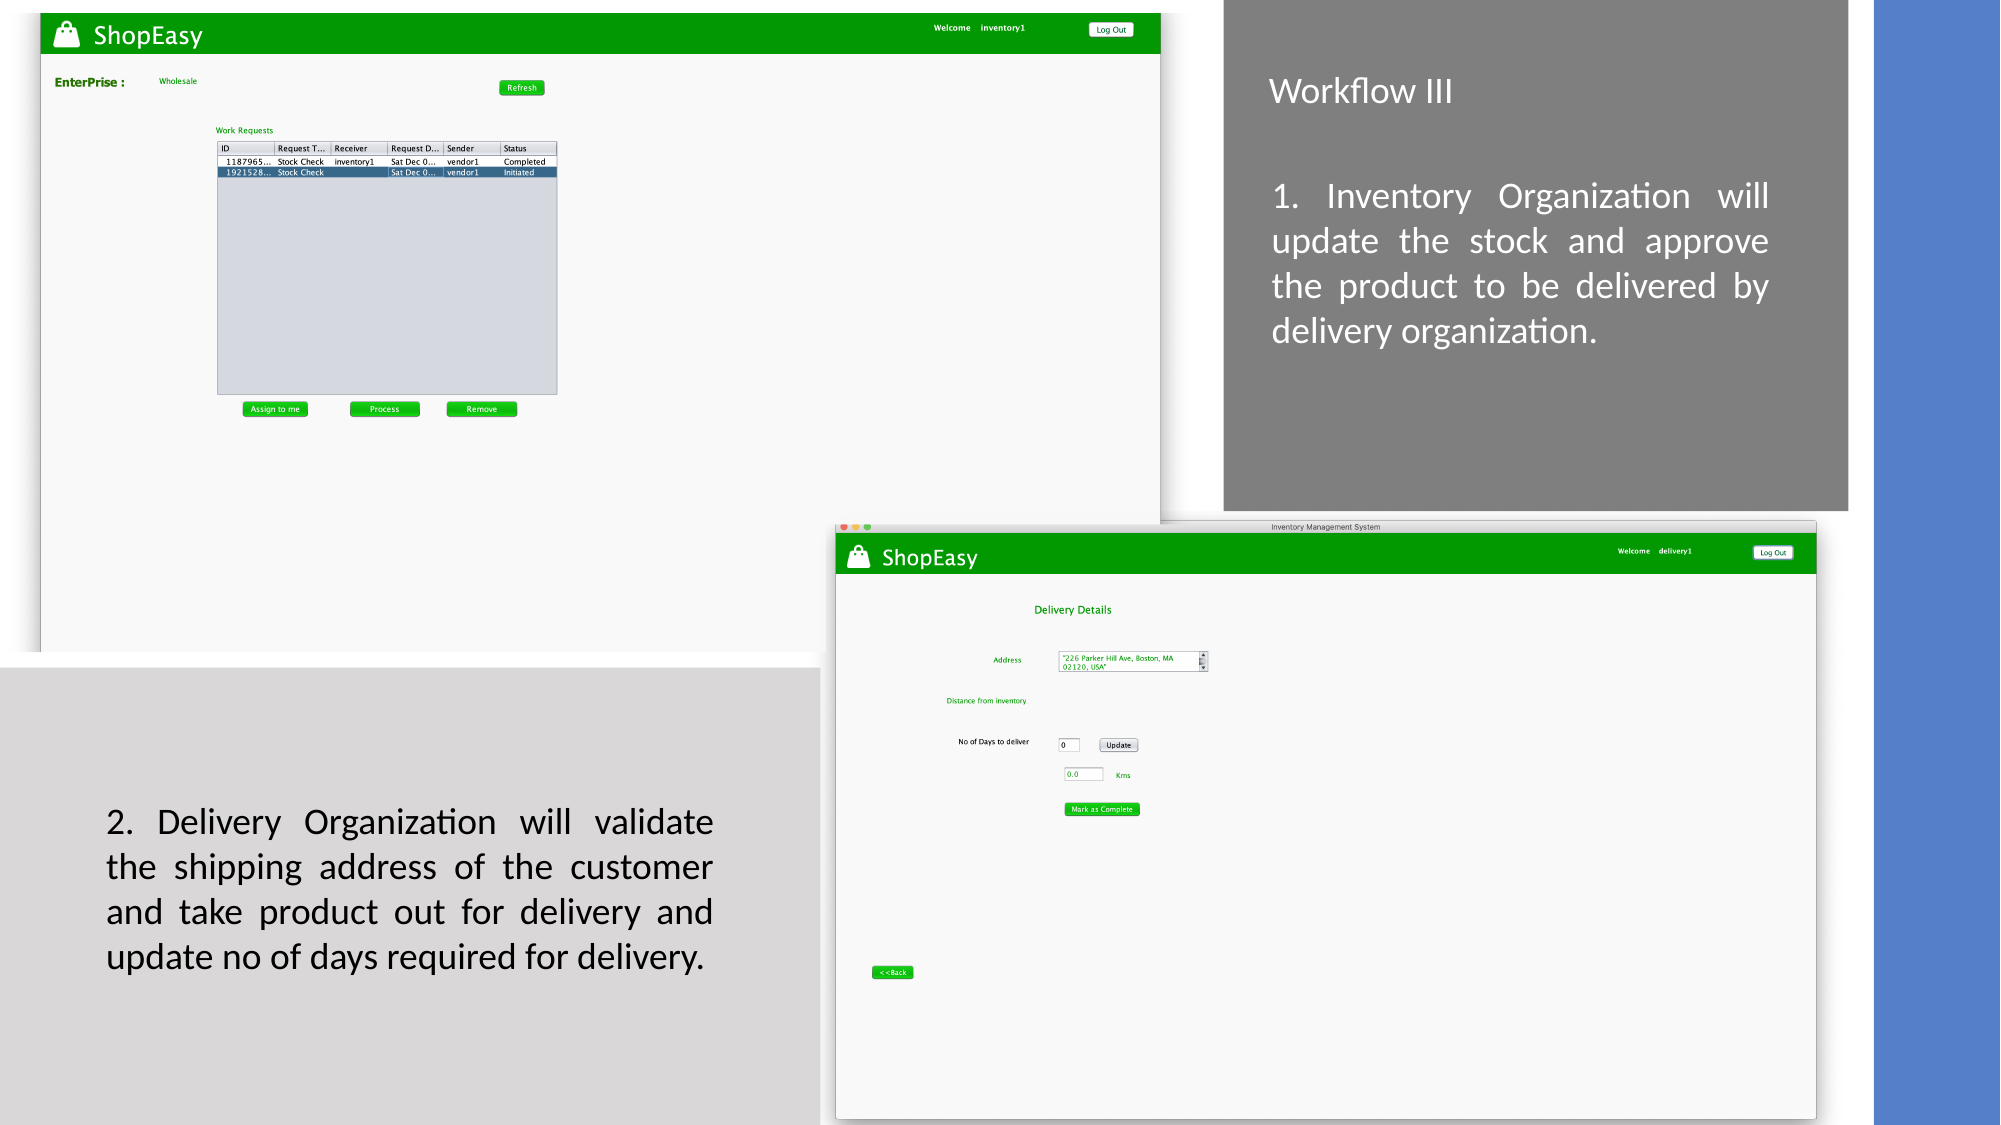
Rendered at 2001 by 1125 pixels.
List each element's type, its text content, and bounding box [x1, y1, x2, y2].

text_box [0, 666, 803, 1125]
picture [3, 13, 1849, 1125]
text_box Workflow III [1254, 58, 1469, 119]
text_box 1. Inventory Organization will update the stock and approve the product to be delivered by delivery organization. [1256, 163, 1785, 358]
text_box 2. Delivery Organization will validate the shipping address of the customer and take product out for delivery and update no of days required for delivery. [91, 790, 730, 985]
text_box [1222, 0, 1849, 511]
text_box [1873, 0, 2000, 1125]
